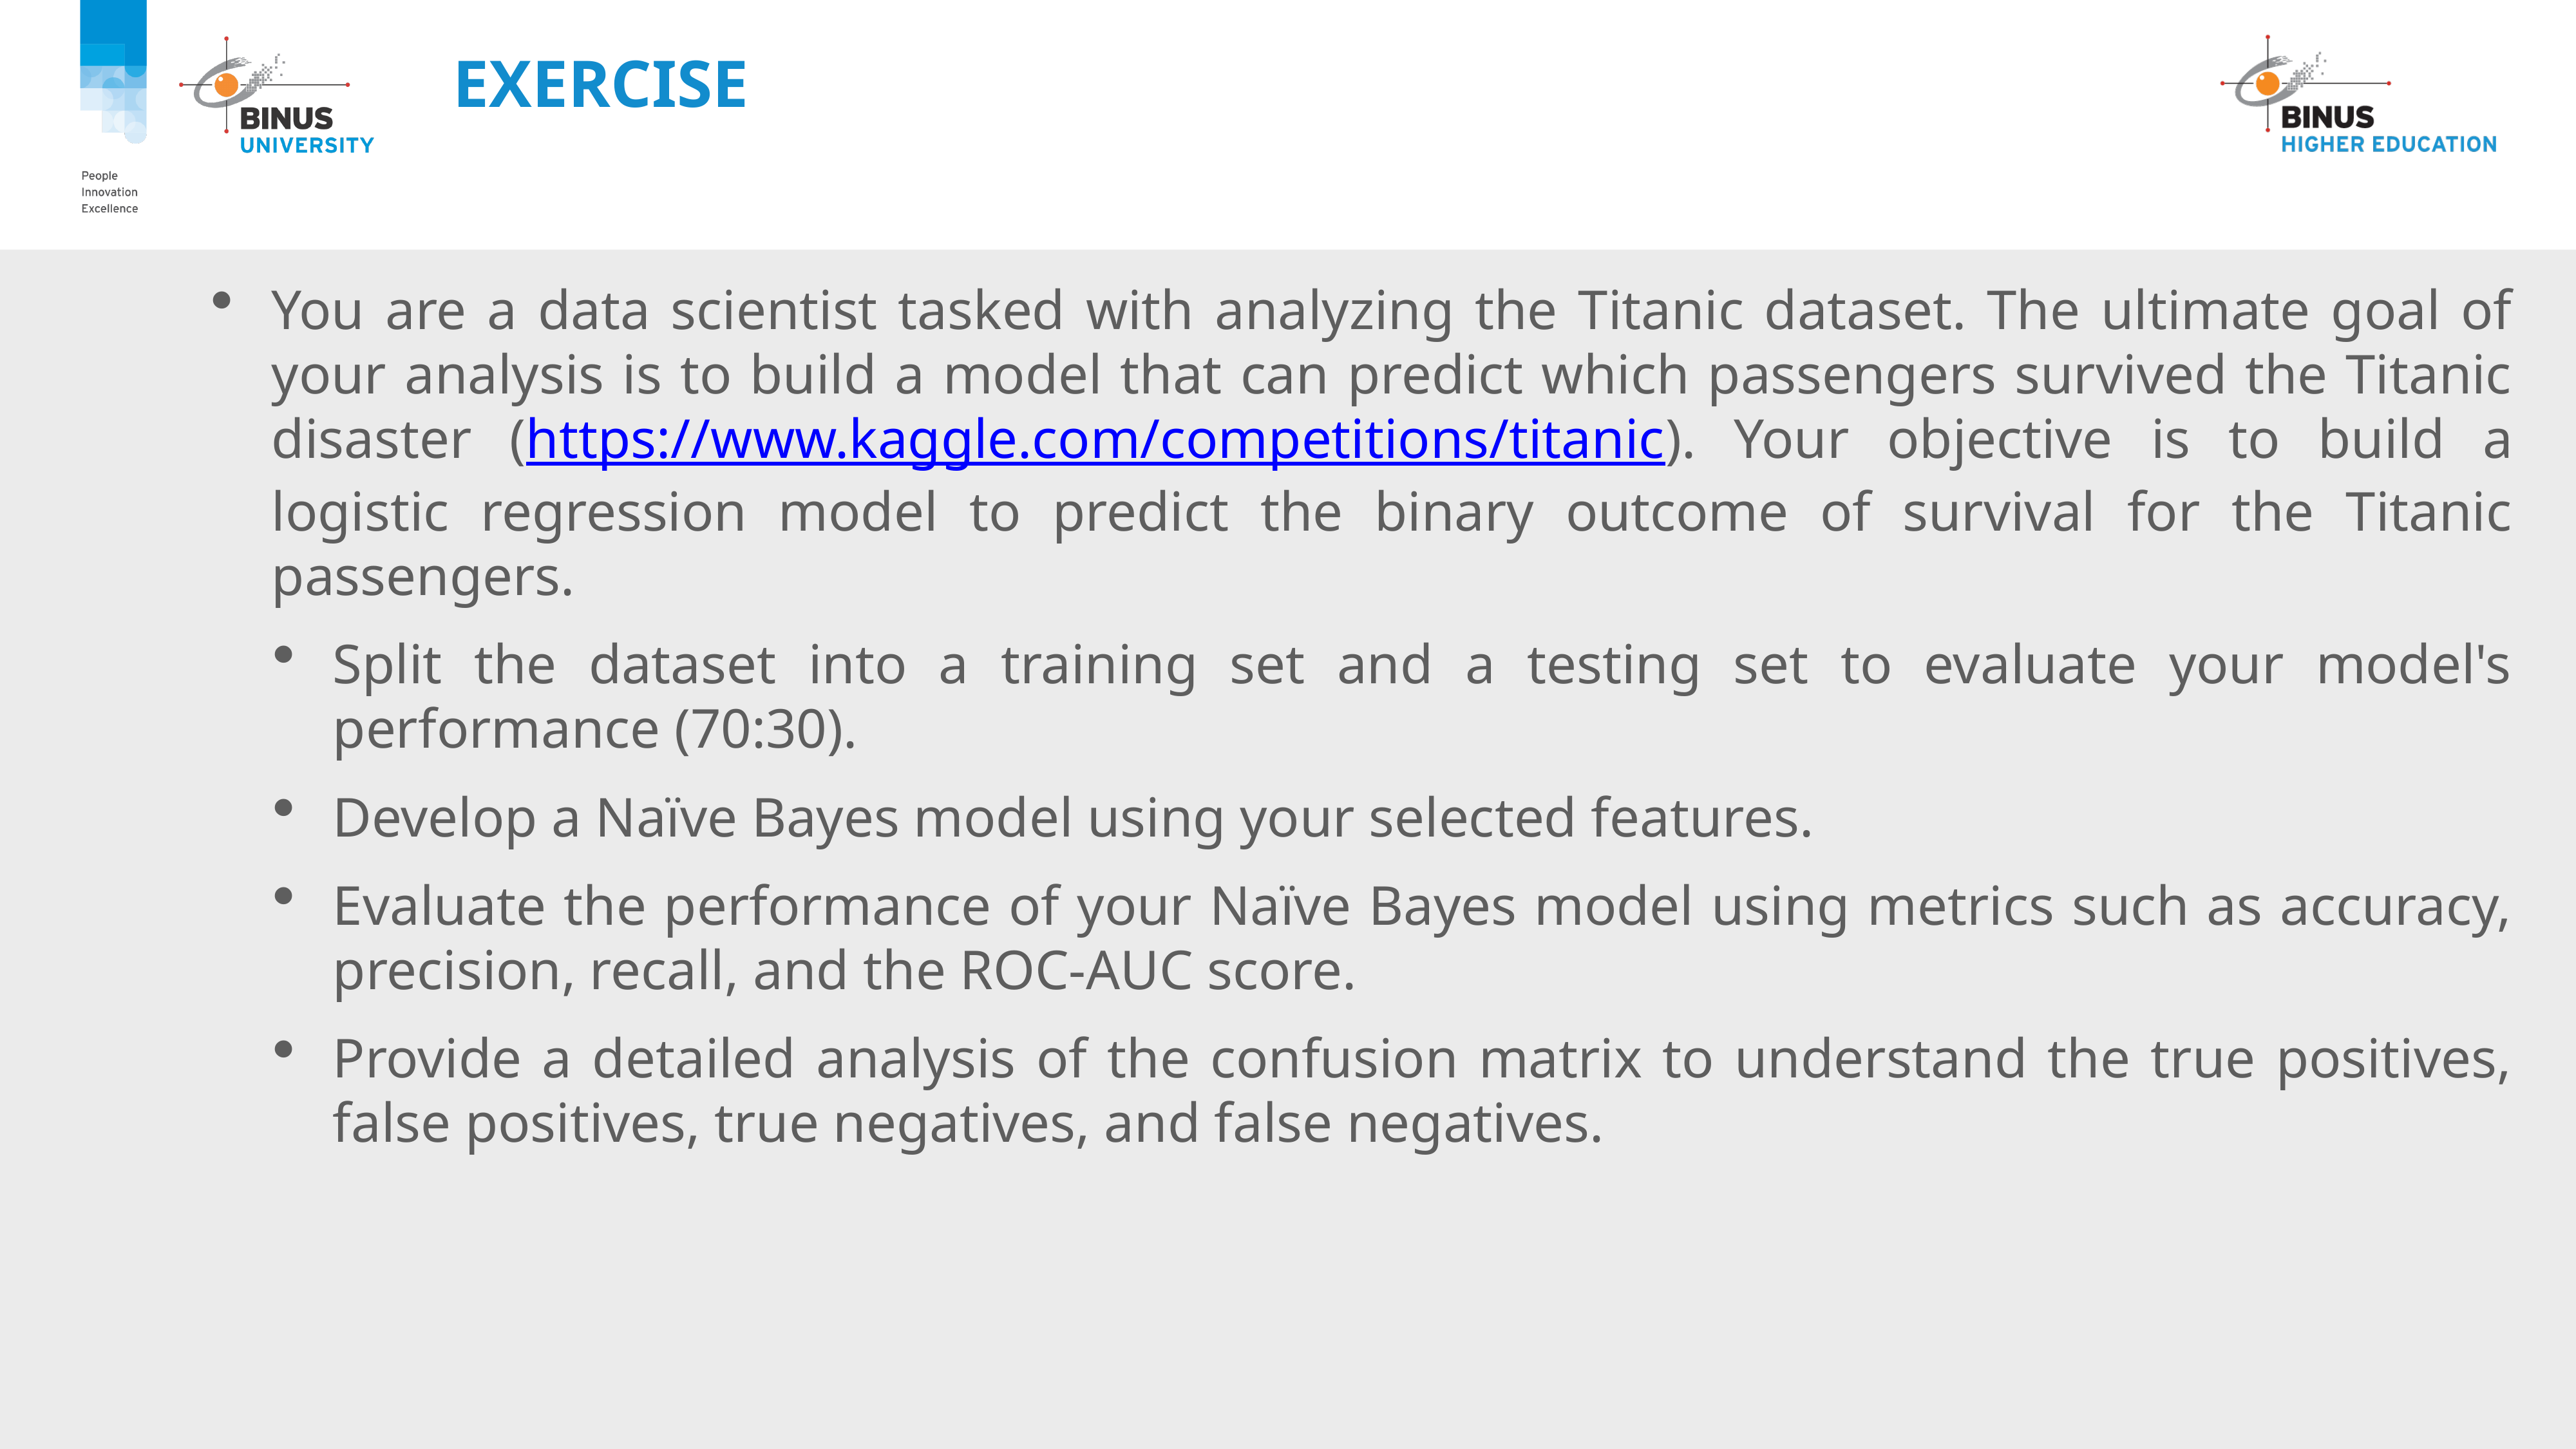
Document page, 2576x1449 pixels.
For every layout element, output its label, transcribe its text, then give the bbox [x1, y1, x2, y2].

picture [174, 25, 374, 161]
picture [81, 146, 146, 213]
picture [2199, 0, 2496, 156]
list You are a data scientist tasked with analyzing the Titanic dataset. The ultimate goal of your analysis is to build a model that can predict which passengers survived the Titanic disaster (https://www.kaggle.com/competitions/titanic). Your objective is to build a logistic regression model to predict the binary outcome of survival for the Titanic passengers. Split the dataset into a training set and a testing set to evaluate your model's performance (70:30). Develop a Naïve Bayes model using your selected features. Evaluate the performance of your Naïve Bayes model using metrics such as accuracy, precision, recall, and the ROC-AUC score. Provide a detailed analysis of the confusion matrix to understand the true positives, false positives, true negatives, and false negatives. [48, 270, 2520, 1449]
picture [80, 66, 147, 144]
title Exercise [448, 52, 2003, 108]
